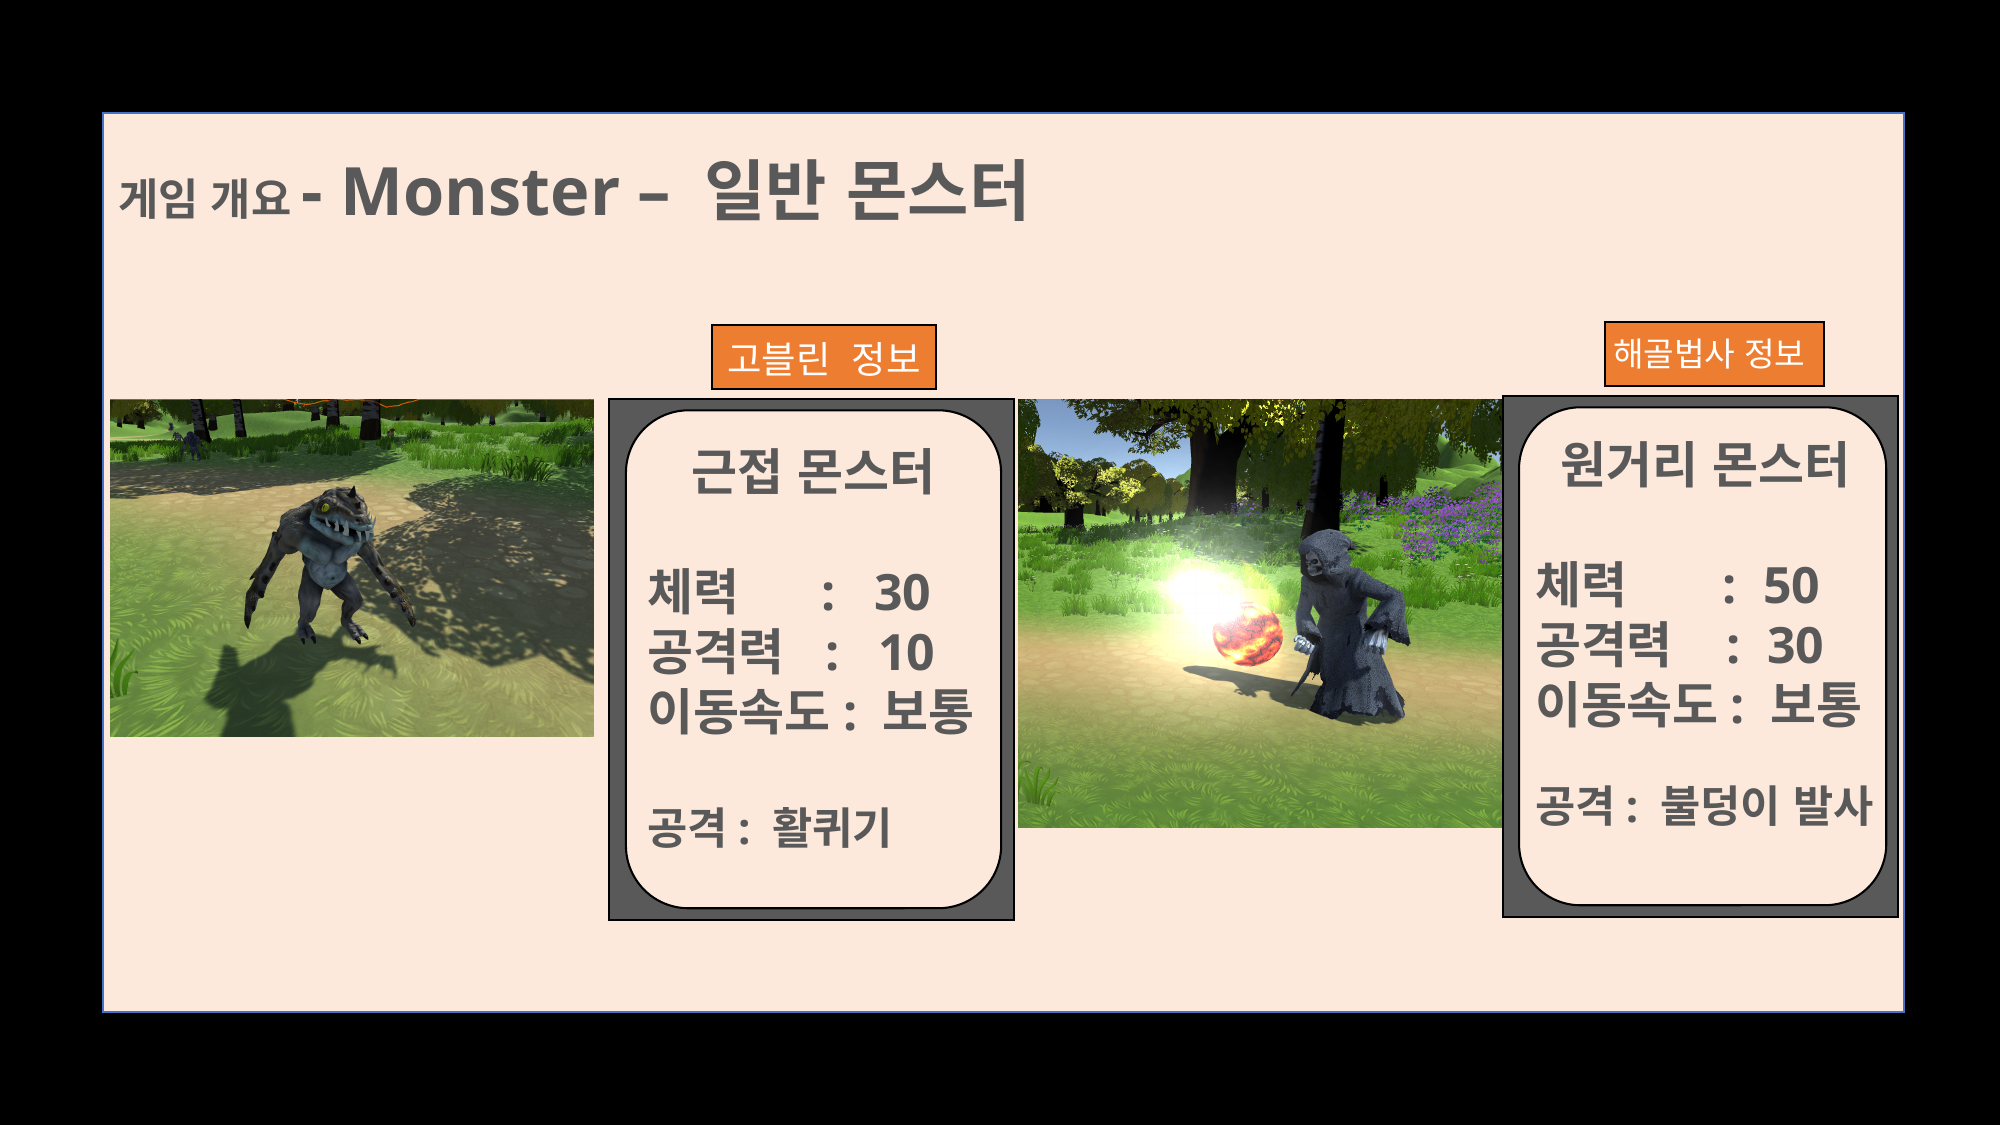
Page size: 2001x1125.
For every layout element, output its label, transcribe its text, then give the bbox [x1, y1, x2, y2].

text_box [711, 324, 937, 328]
picture [1018, 399, 1507, 828]
text_box 해골법사 정보 [1598, 325, 1842, 381]
text_box 근접 몬스터 체력 : 30 공격력 : 10 이동속도: 보통 공격: 활퀴기 [632, 433, 995, 1041]
text_box [0, 0, 2000, 1125]
text_box [608, 398, 1015, 921]
text_box [1604, 381, 1825, 387]
text_box [995, 443, 1003, 875]
text_box [1502, 395, 1899, 918]
text_box [1518, 457, 1888, 907]
text_box 고블린 정보 [696, 328, 952, 389]
text_box [95, 276, 1739, 372]
text_box [638, 409, 989, 433]
text_box [1535, 406, 1870, 425]
text_box [624, 443, 632, 875]
text_box 원거리 몬스터 체력 : 50 공격력 : 30 이동속도: 보통 공격: 불덩이 발사 [1519, 425, 1911, 839]
text_box [102, 112, 1905, 1013]
text_box [1604, 321, 1825, 325]
text_box 게임 개요- Monster – 일반 몬스터 [103, 141, 1643, 237]
picture [110, 399, 594, 737]
